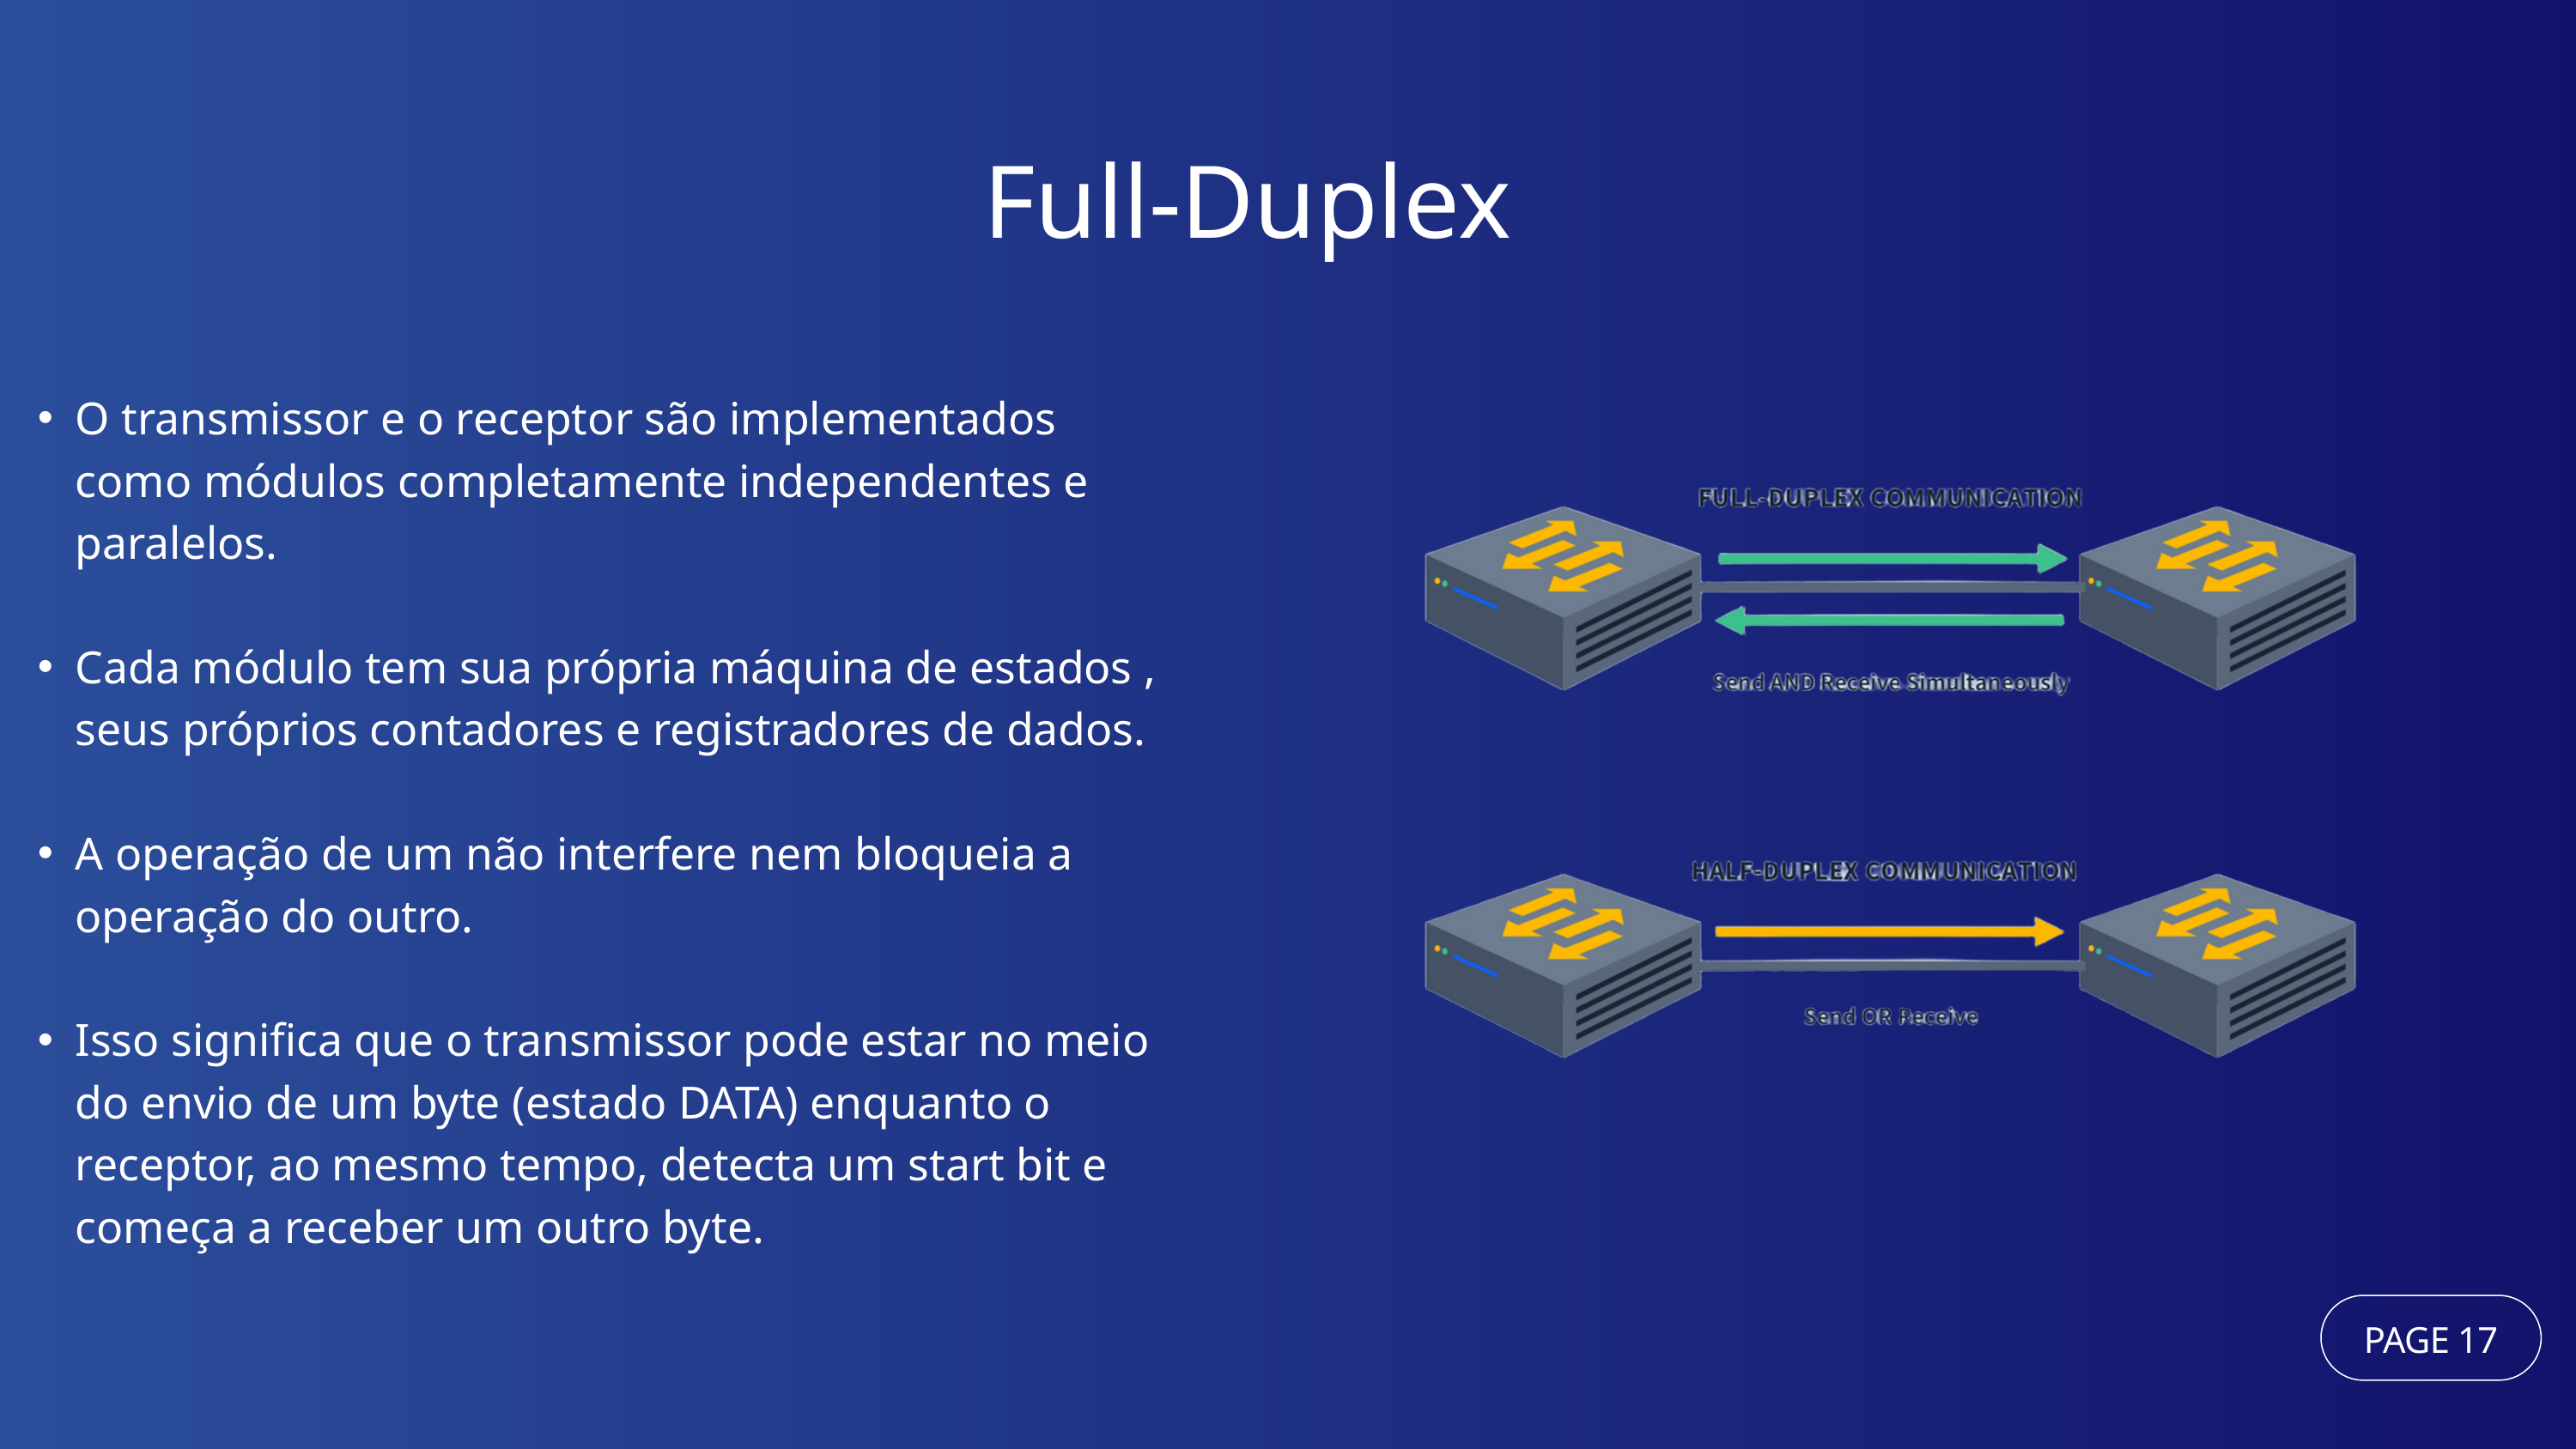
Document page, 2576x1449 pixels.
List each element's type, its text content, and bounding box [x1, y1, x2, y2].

text_box Full-Duplex [507, 161, 1988, 258]
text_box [2320, 1294, 2542, 1381]
text_box O transmissor e o receptor são implementados como módulos completamente independentes e paralelos. Cada módulo tem sua própria máquina de estados , seus próprios contadores e registradores de dados. A operação de um não interfere nem bloqueia a operação do outro. Isso significa que o transmissor pode estar no meio do envio de um byte (estado DATA) enquanto o receptor, ao mesmo tempo, detecta um start bit e começa a receber um outro byte. [0, 381, 1164, 1252]
text_box [1358, 409, 2432, 1128]
